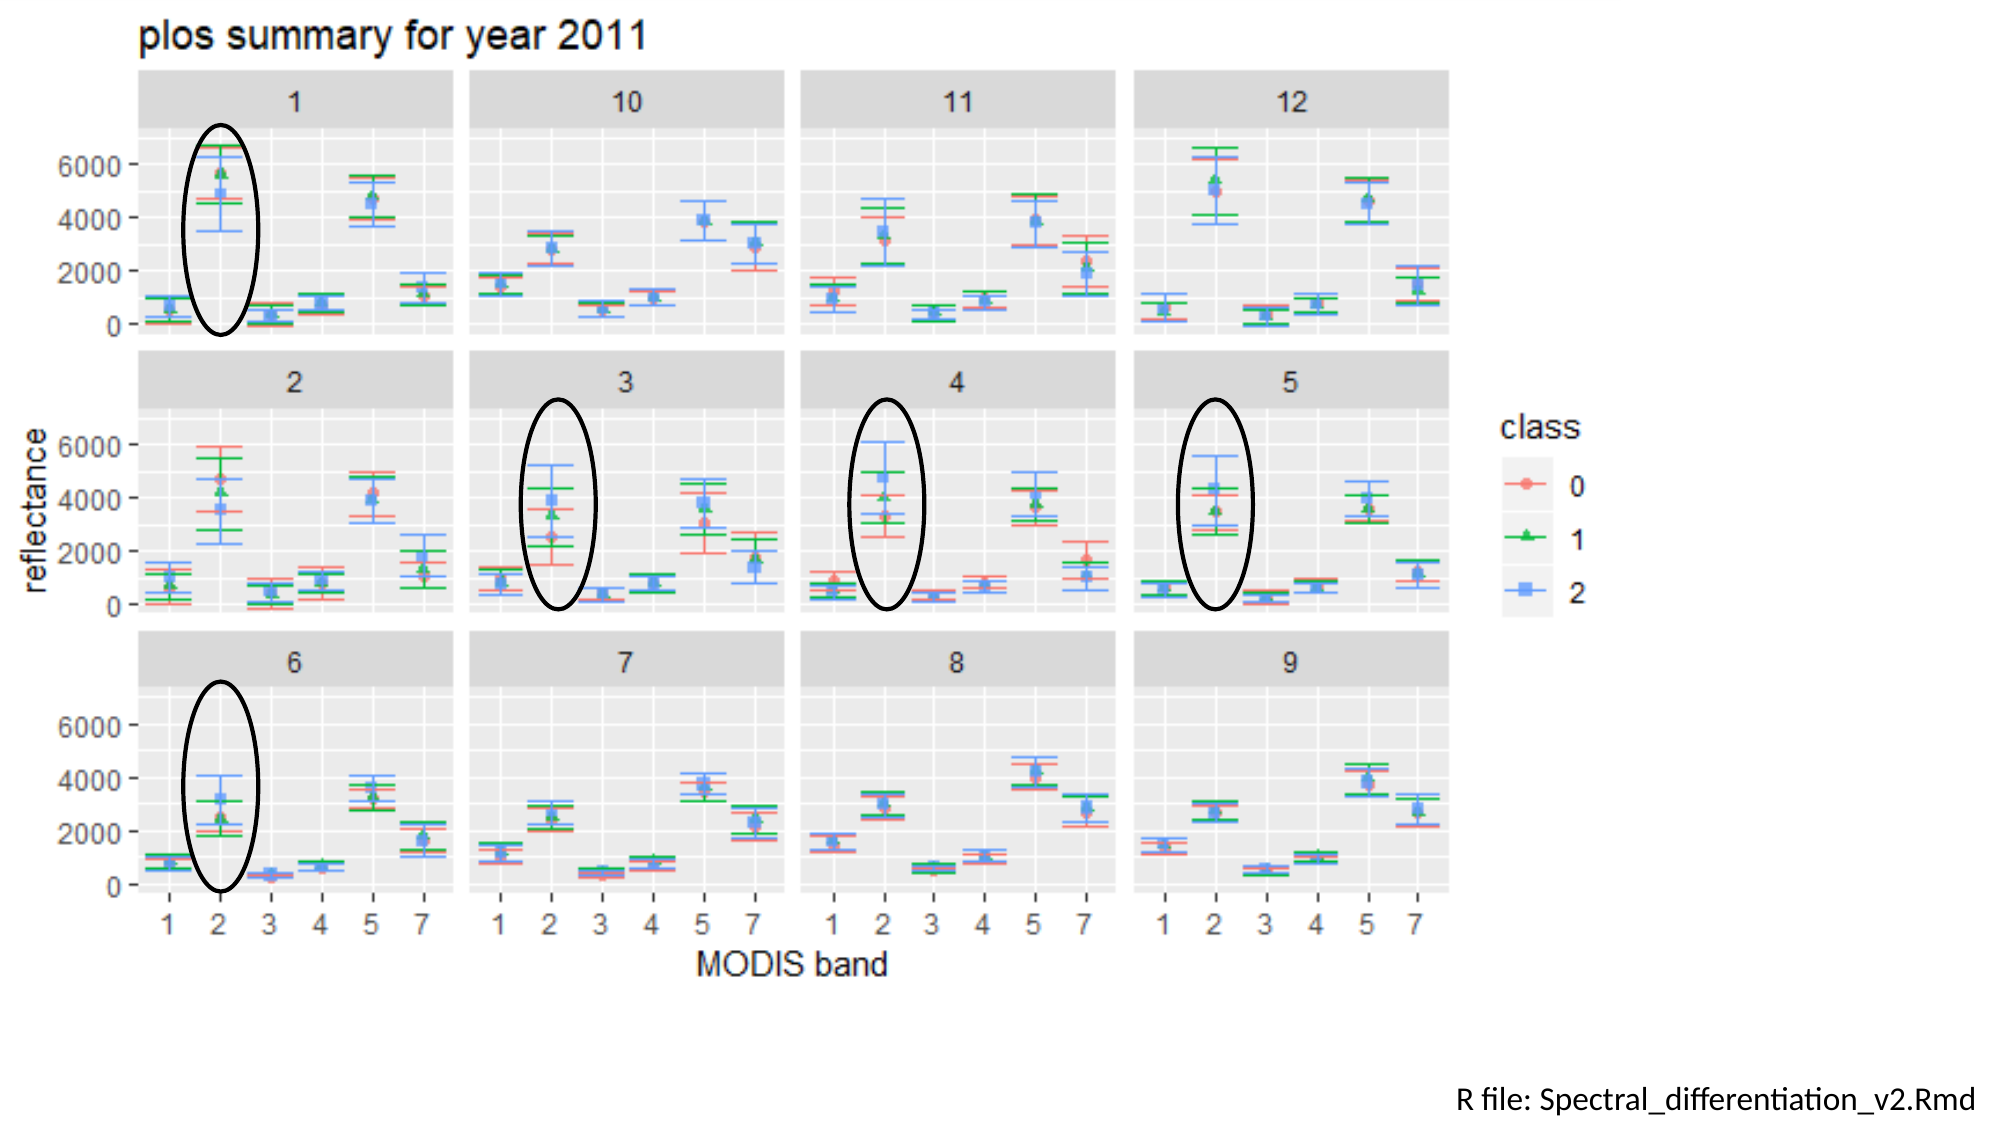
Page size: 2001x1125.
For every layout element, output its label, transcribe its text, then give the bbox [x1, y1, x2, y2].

text_box R file: Spectral_differentiation_v2.Rmd [1441, 1069, 1992, 1125]
picture [0, 0, 1621, 1000]
